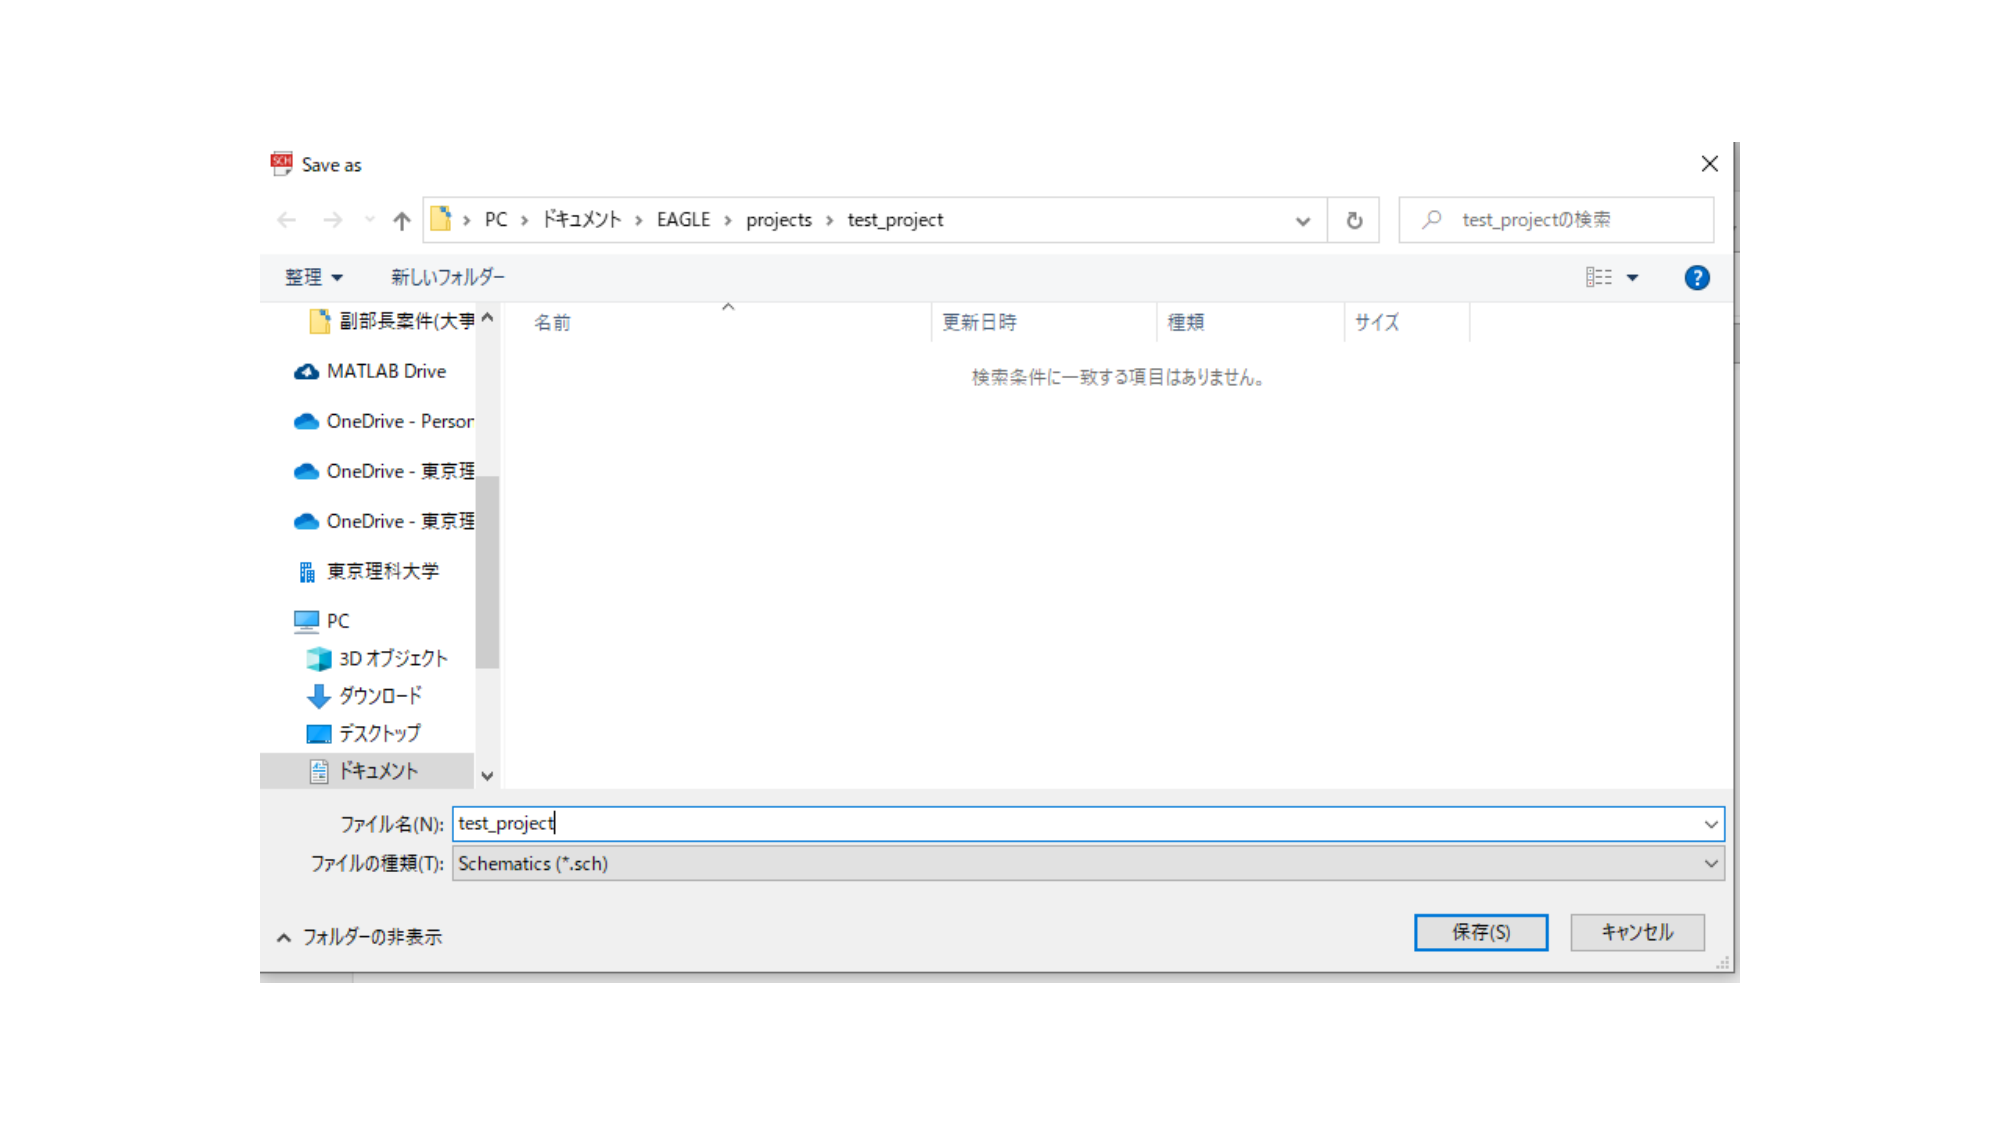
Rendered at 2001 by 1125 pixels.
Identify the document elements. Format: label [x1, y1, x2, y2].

picture [260, 142, 1740, 983]
